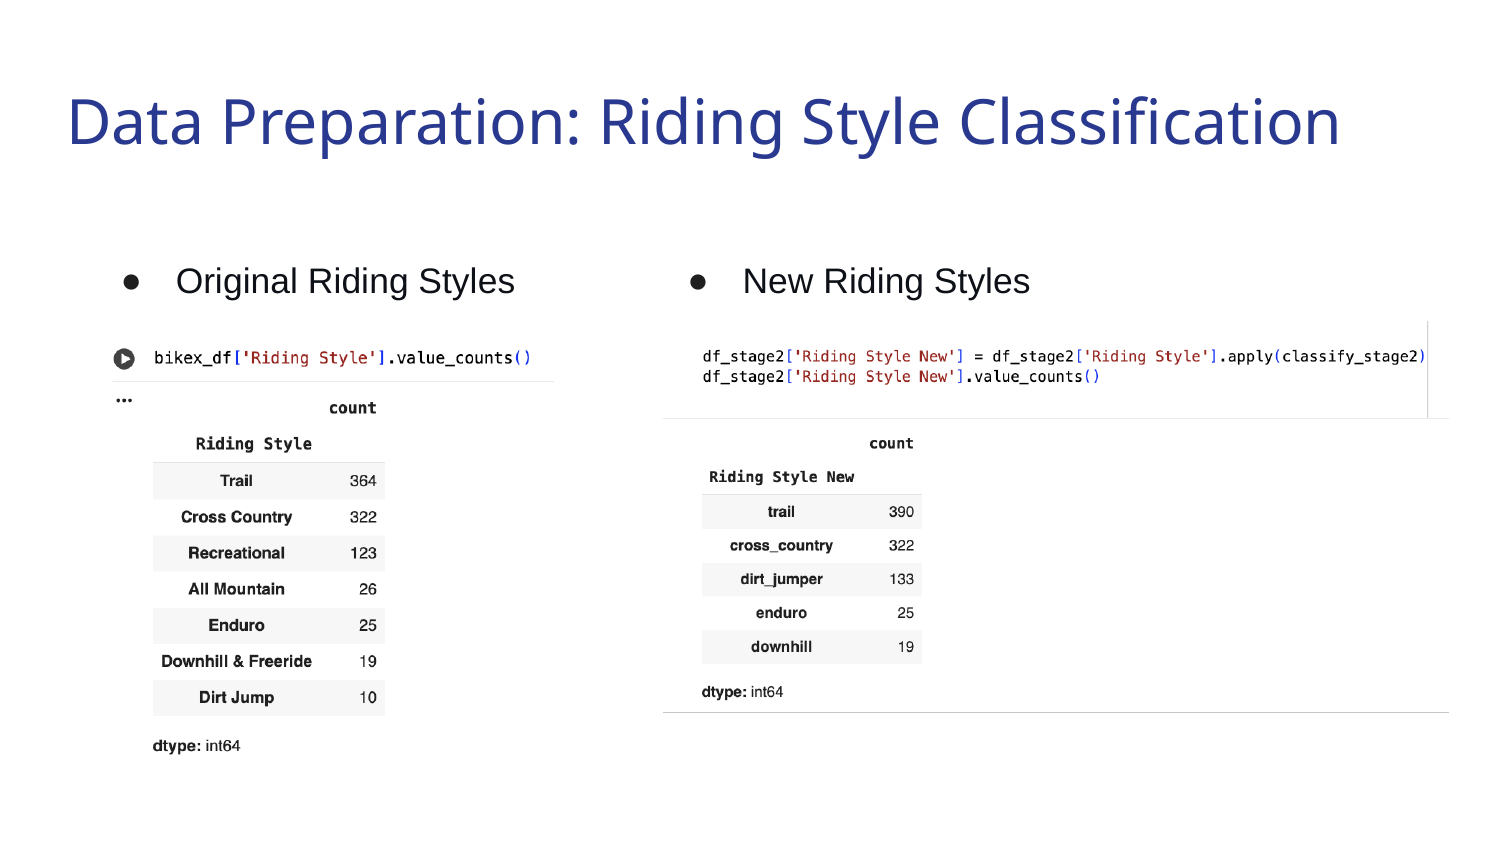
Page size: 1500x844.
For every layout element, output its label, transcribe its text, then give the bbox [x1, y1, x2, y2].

text_box New Riding Styles [652, 222, 1378, 313]
title Data Preparation: Riding Style Classification [51, 67, 1449, 167]
text_box Original Riding Styles [85, 222, 653, 322]
picture [112, 337, 555, 767]
picture [663, 321, 1450, 716]
